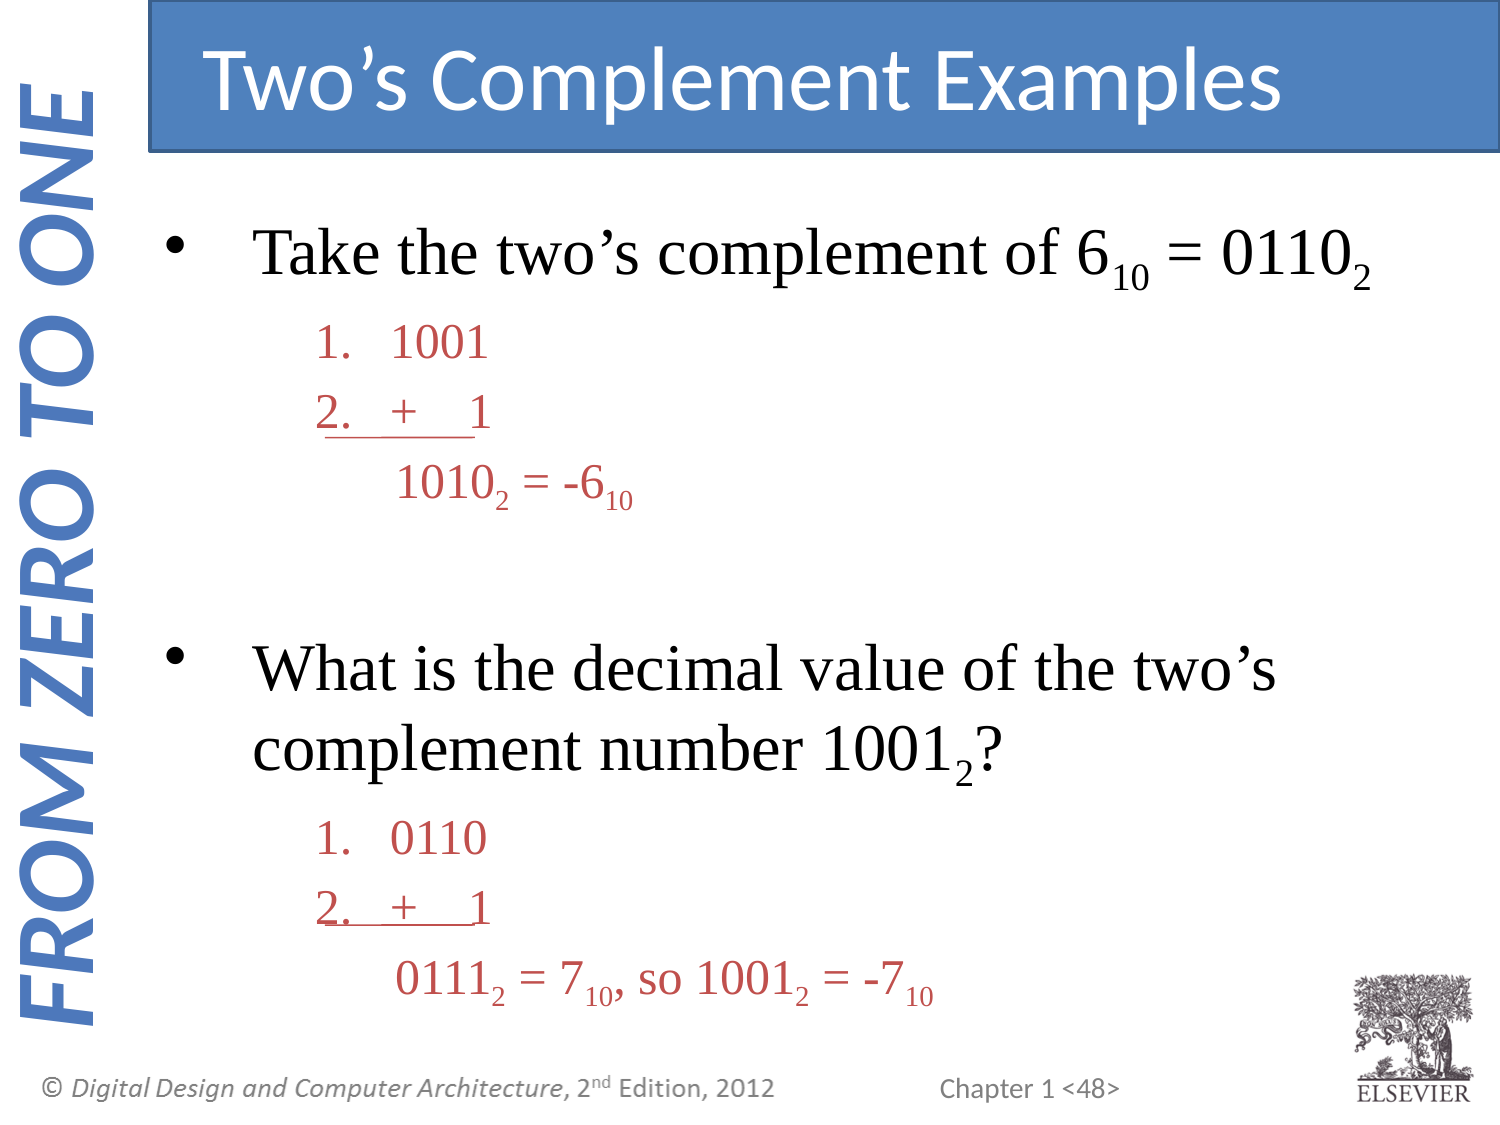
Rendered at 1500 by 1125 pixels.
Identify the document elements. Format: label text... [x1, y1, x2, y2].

picture [0, 0, 1500, 1125]
text_box [87, 174, 1413, 1025]
text_box Two’s Complement Examples [187, 11, 1488, 136]
text_box Take the two’s complement of 610 = 01102 1001 + 1 10102 = -610 What is the decimal value of the two’s complement number 10012? 0110 + 1 01112 = 710, so 10012 = -710 [150, 200, 1475, 1050]
